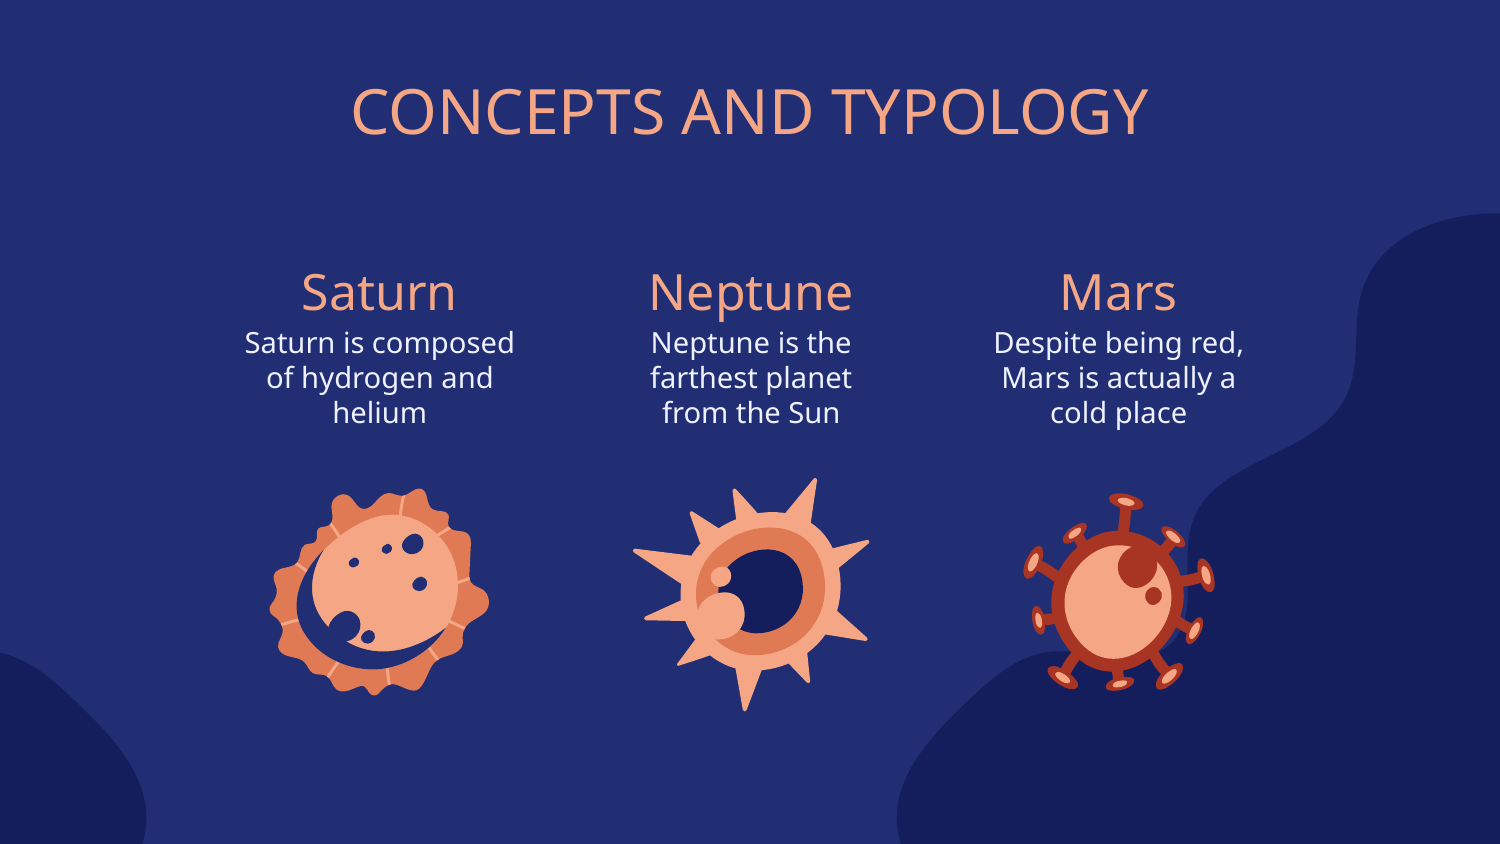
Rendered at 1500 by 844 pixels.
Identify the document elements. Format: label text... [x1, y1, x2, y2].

title Saturn [251, 240, 508, 309]
title CONCEPTS AND TYPOLOGY [77, 56, 1423, 181]
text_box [1021, 493, 1216, 692]
subtitle Saturn is composed of hydrogen and helium [228, 309, 532, 453]
title Mars [990, 240, 1247, 309]
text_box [631, 472, 871, 712]
subtitle Neptune is the farthest planet from the Sun [599, 309, 904, 454]
subtitle Despite being red, Mars is actually a cold place [960, 309, 1278, 453]
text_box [268, 488, 492, 696]
title Neptune [623, 240, 880, 309]
